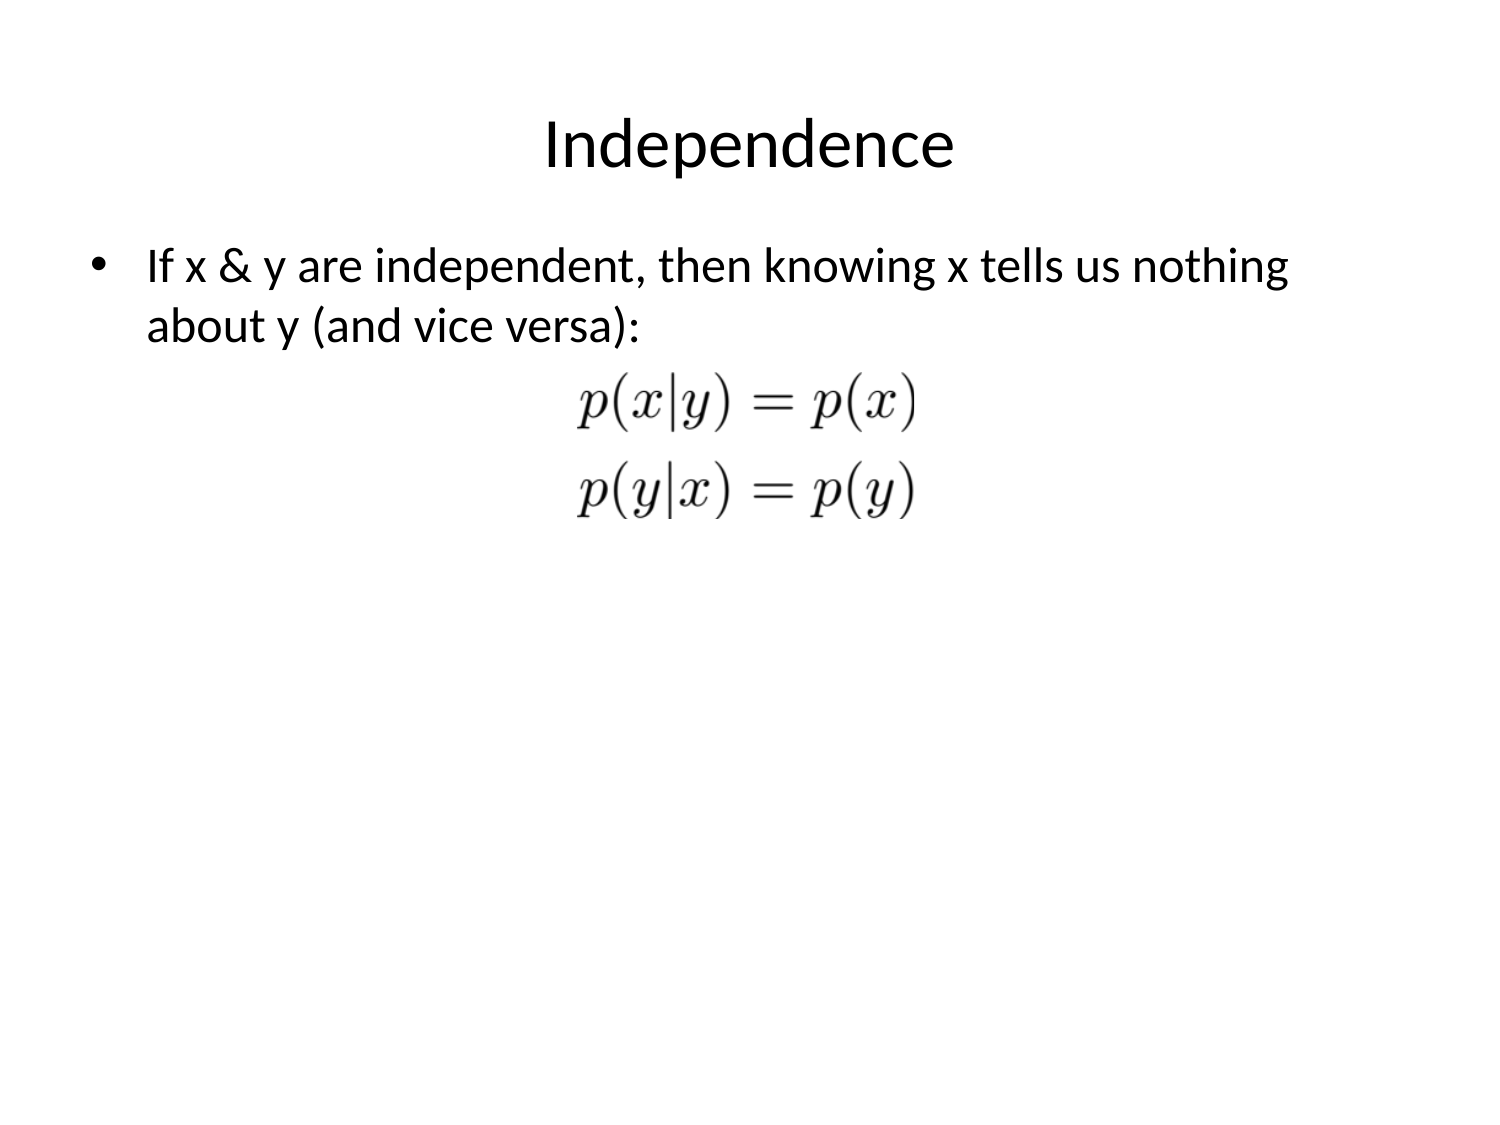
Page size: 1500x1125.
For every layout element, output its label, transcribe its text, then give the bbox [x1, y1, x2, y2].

title Independence [75, 45, 1425, 225]
list If x & y are independent, then knowing x tells us nothing about y (and vice versa): If x & y are independent, then joint distribution factorizes into product of marginal distributions: Conversely, if joint distribution can be factorized into product of marginal distributions, then x & y are independent [75, 225, 1425, 1051]
picture [576, 370, 915, 520]
